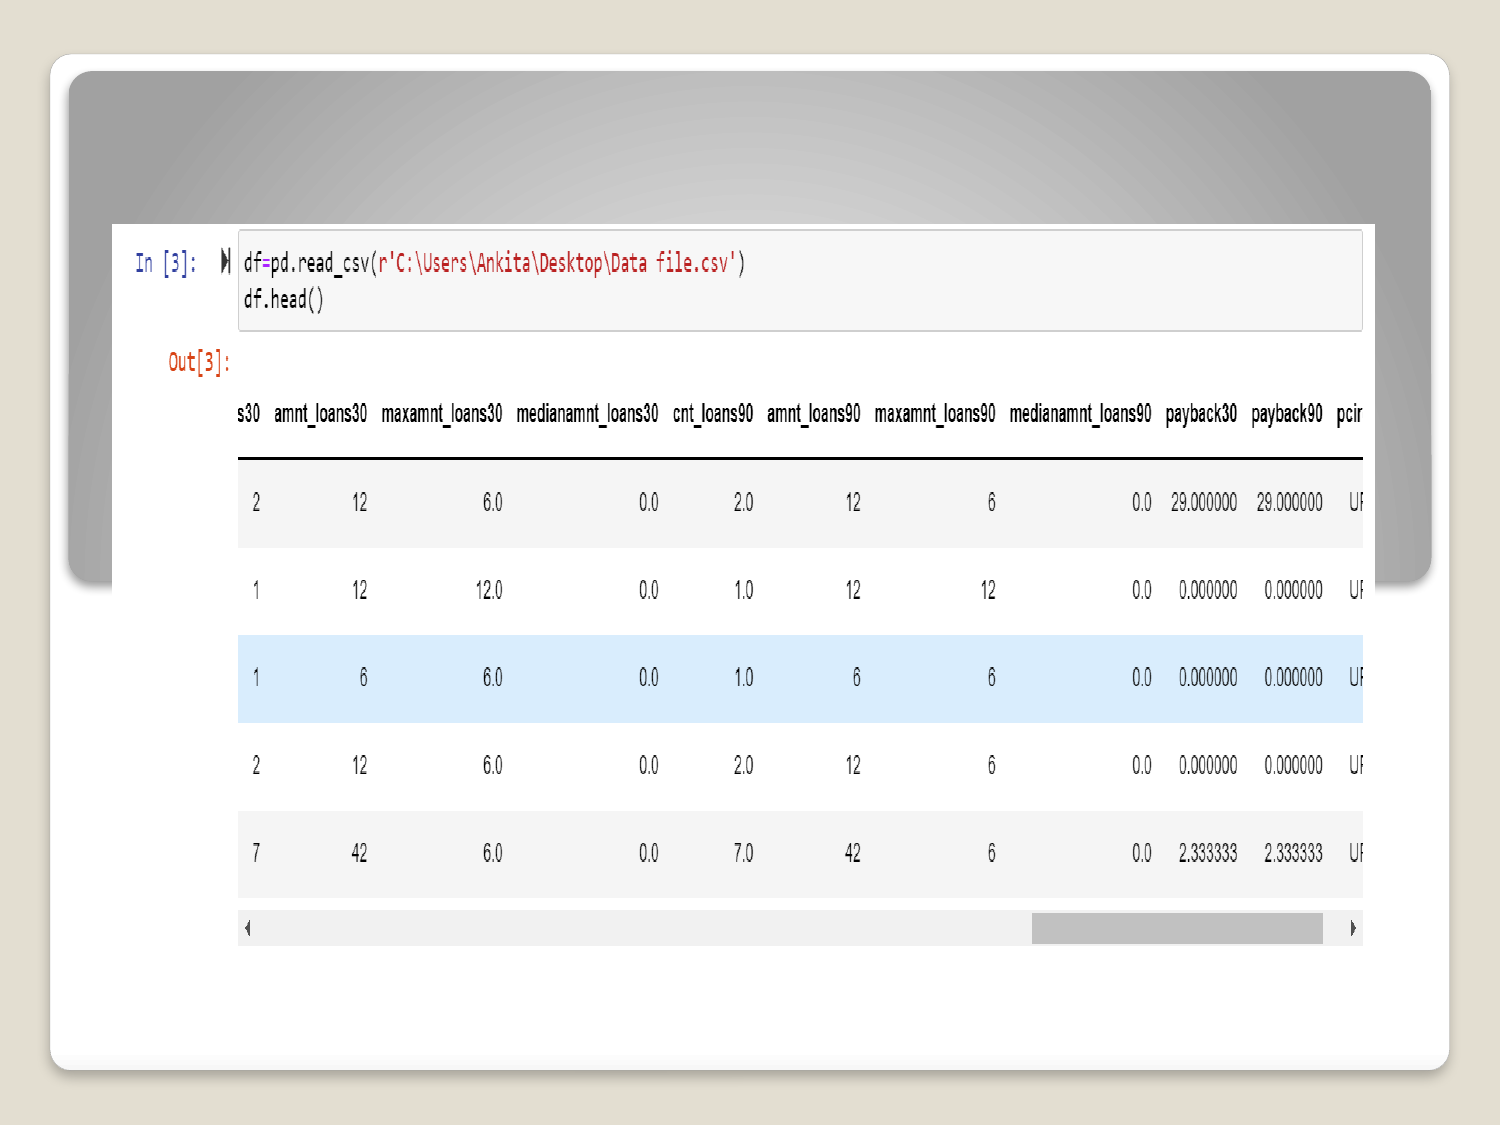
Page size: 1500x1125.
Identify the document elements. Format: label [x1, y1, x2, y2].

picture [112, 224, 1376, 963]
